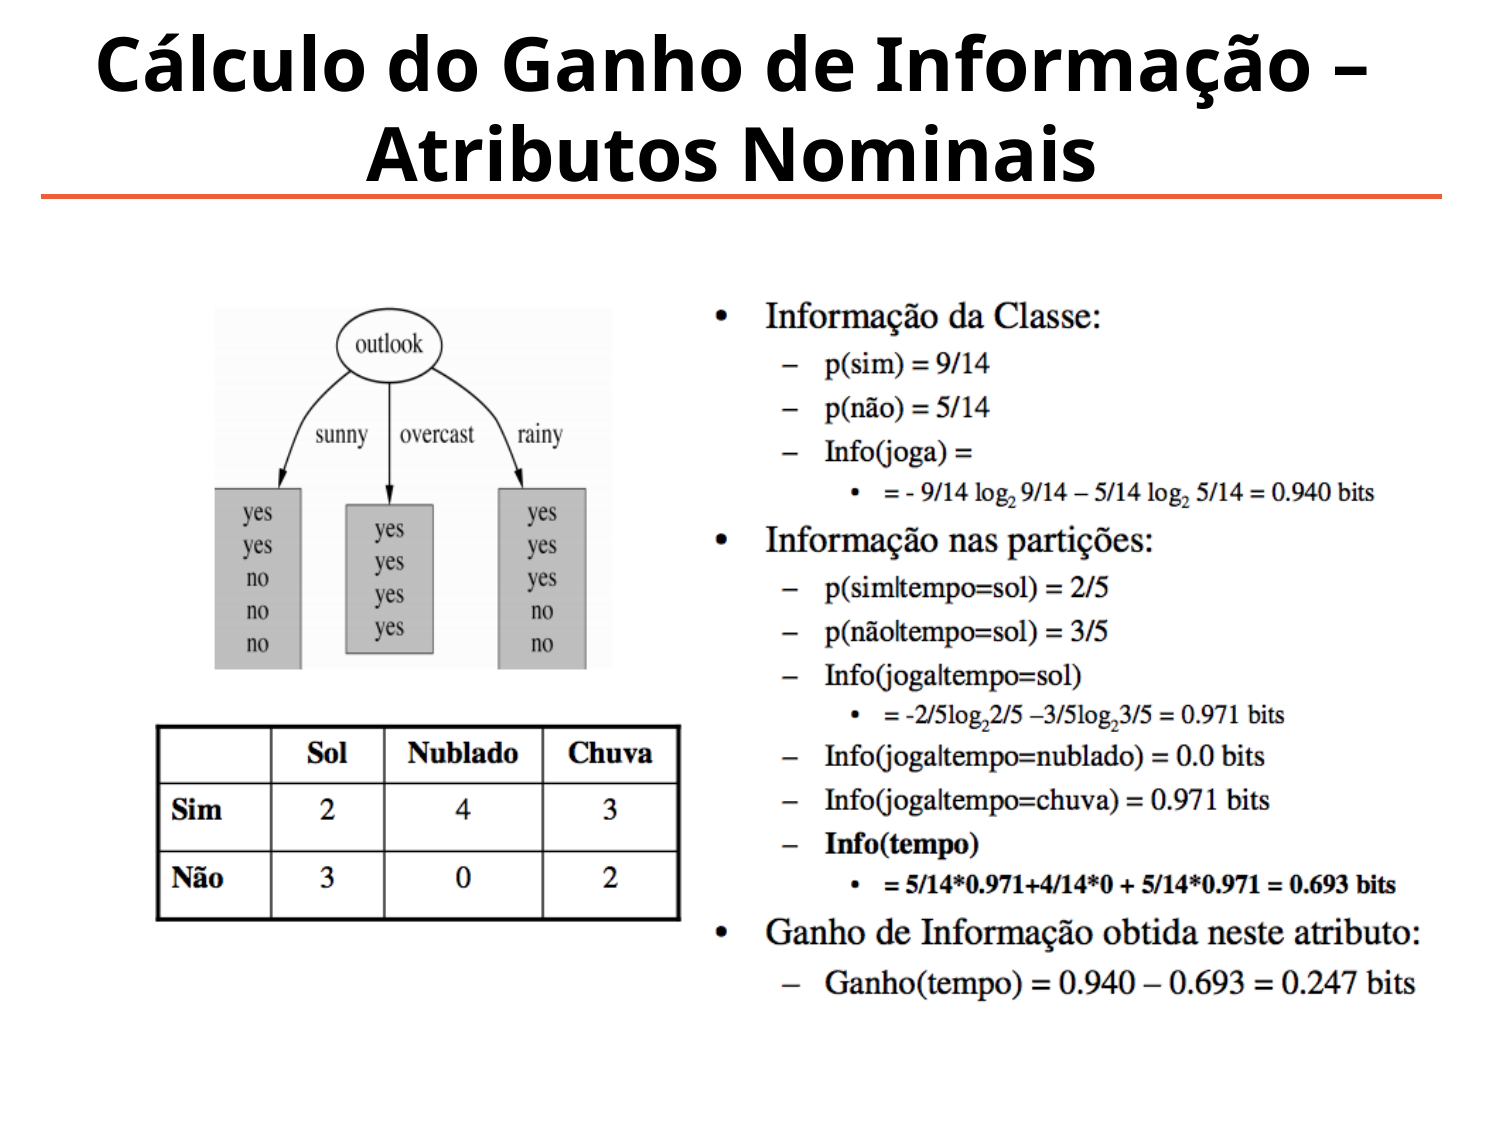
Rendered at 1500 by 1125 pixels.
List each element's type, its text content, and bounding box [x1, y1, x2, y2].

title Cálculo do Ganho de Informação – Atributos Nominais [34, 128, 1430, 212]
picture [147, 290, 1435, 1021]
